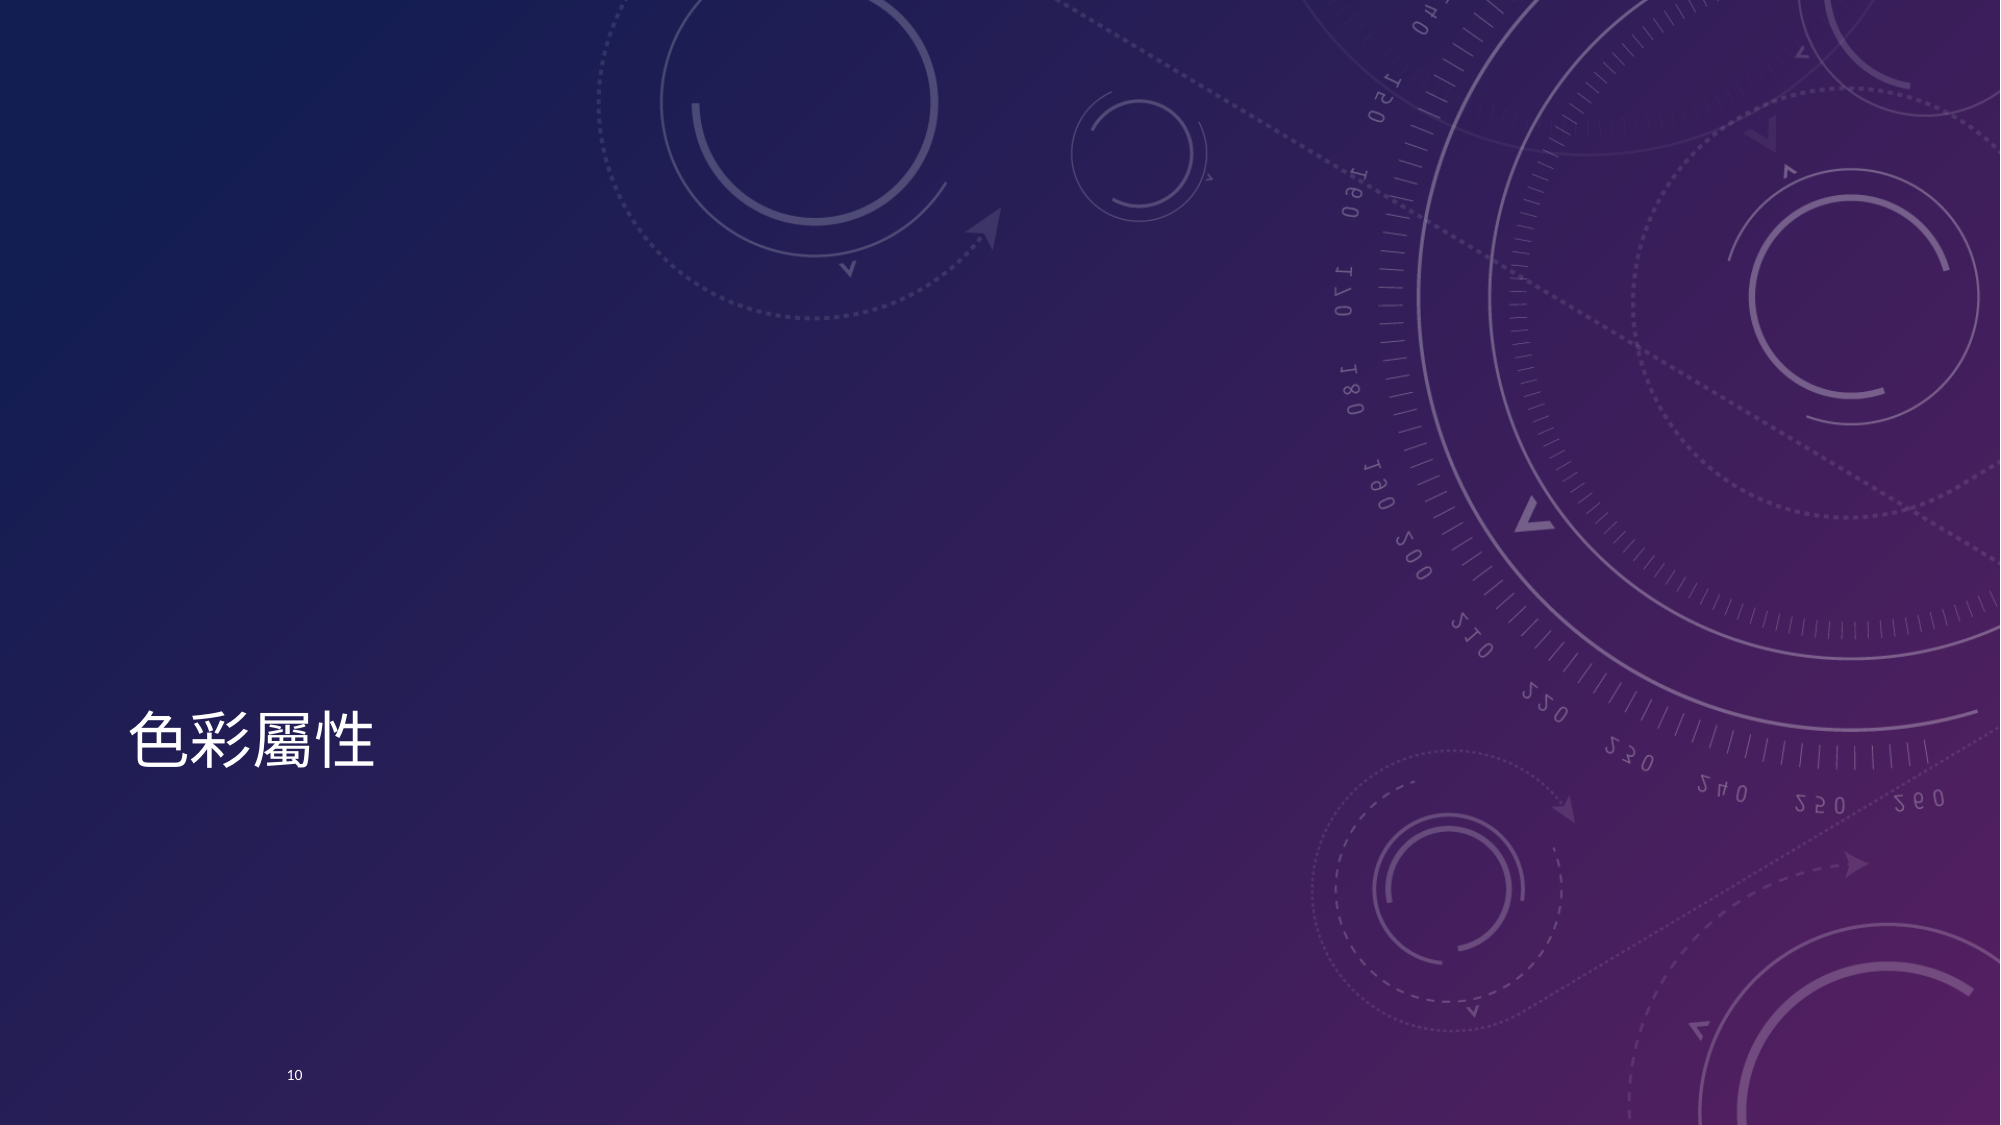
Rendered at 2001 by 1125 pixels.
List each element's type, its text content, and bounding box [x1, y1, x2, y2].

picture [0, 0, 2000, 1125]
slide_number 10 [249, 1043, 318, 1106]
title 色彩屬性 [112, 542, 1775, 784]
